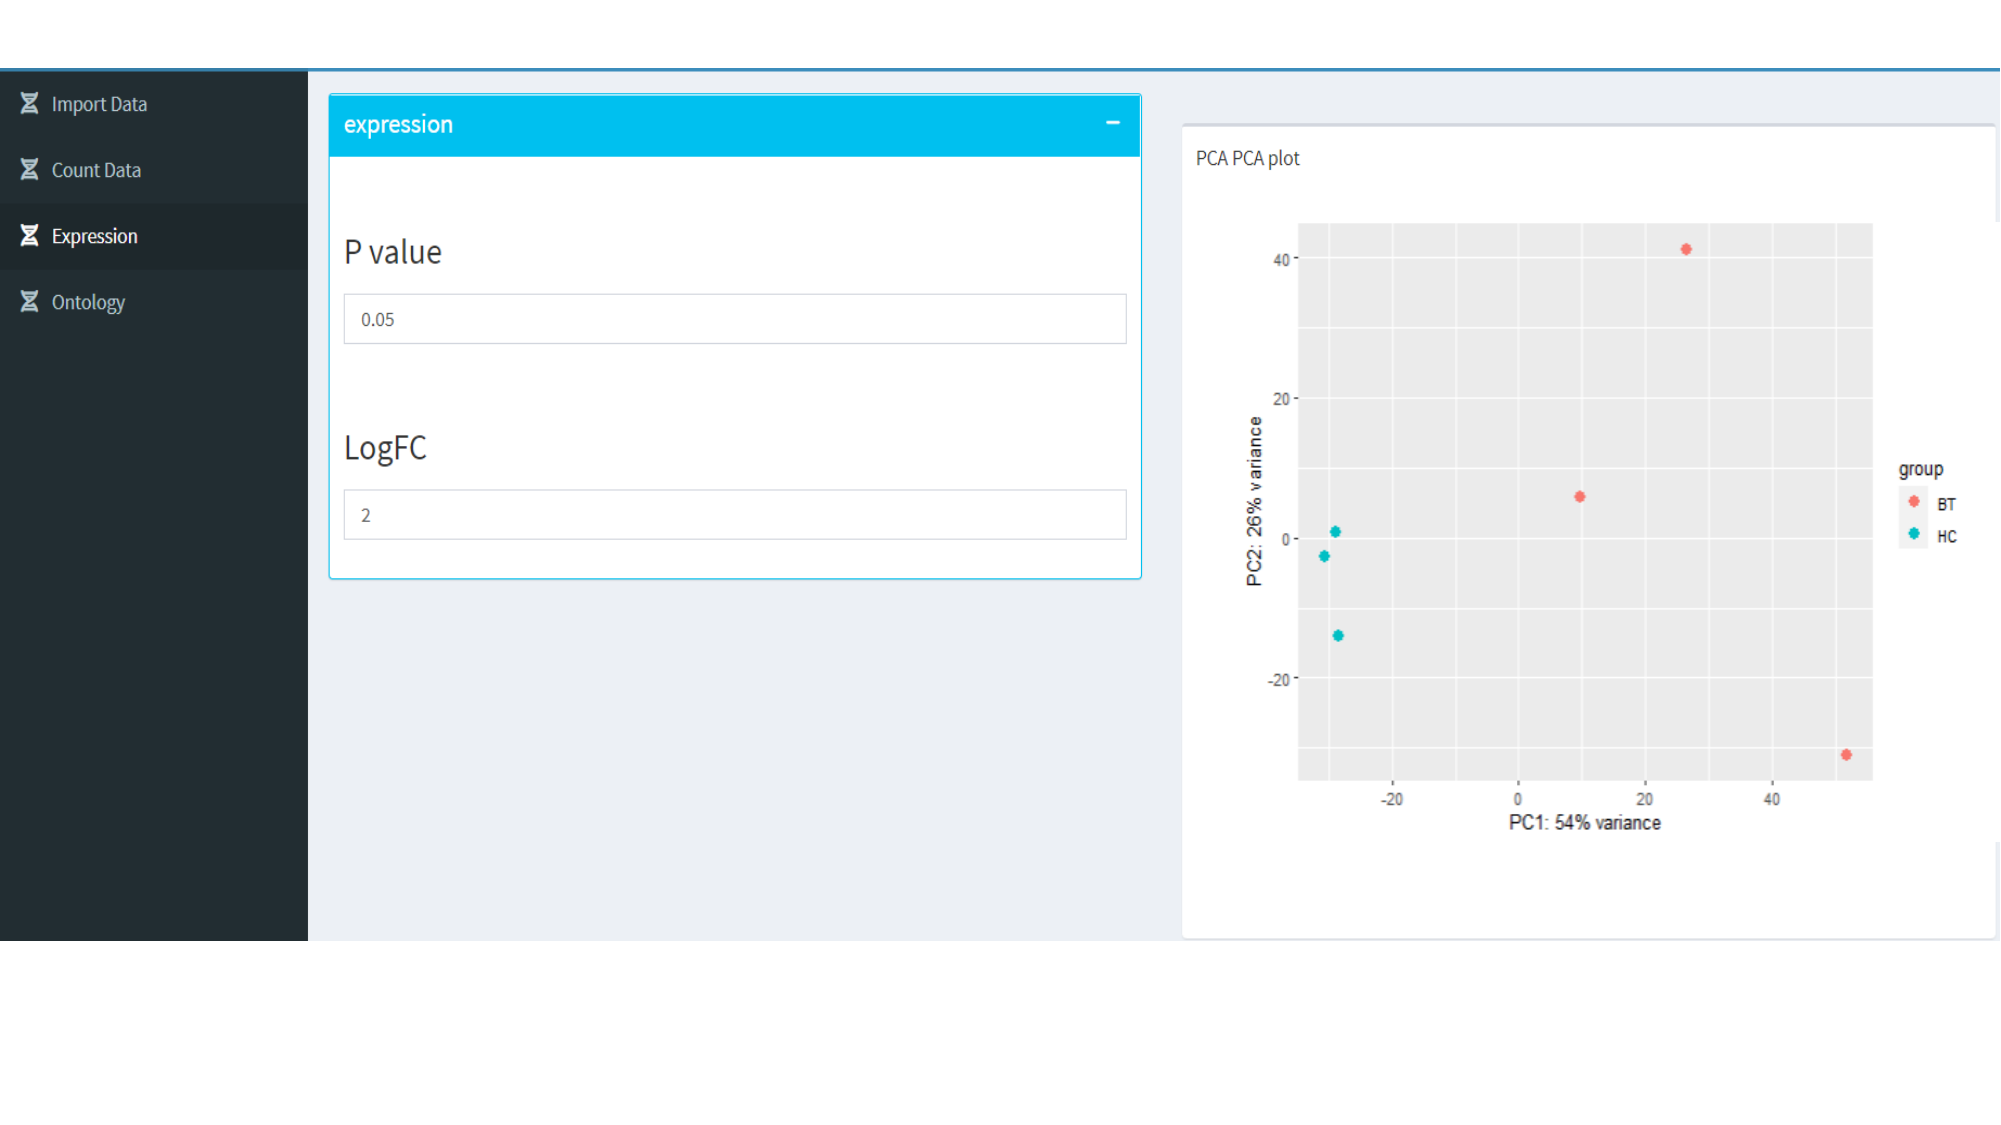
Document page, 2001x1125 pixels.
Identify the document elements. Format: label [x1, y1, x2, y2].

text_box [0, 68, 2000, 941]
